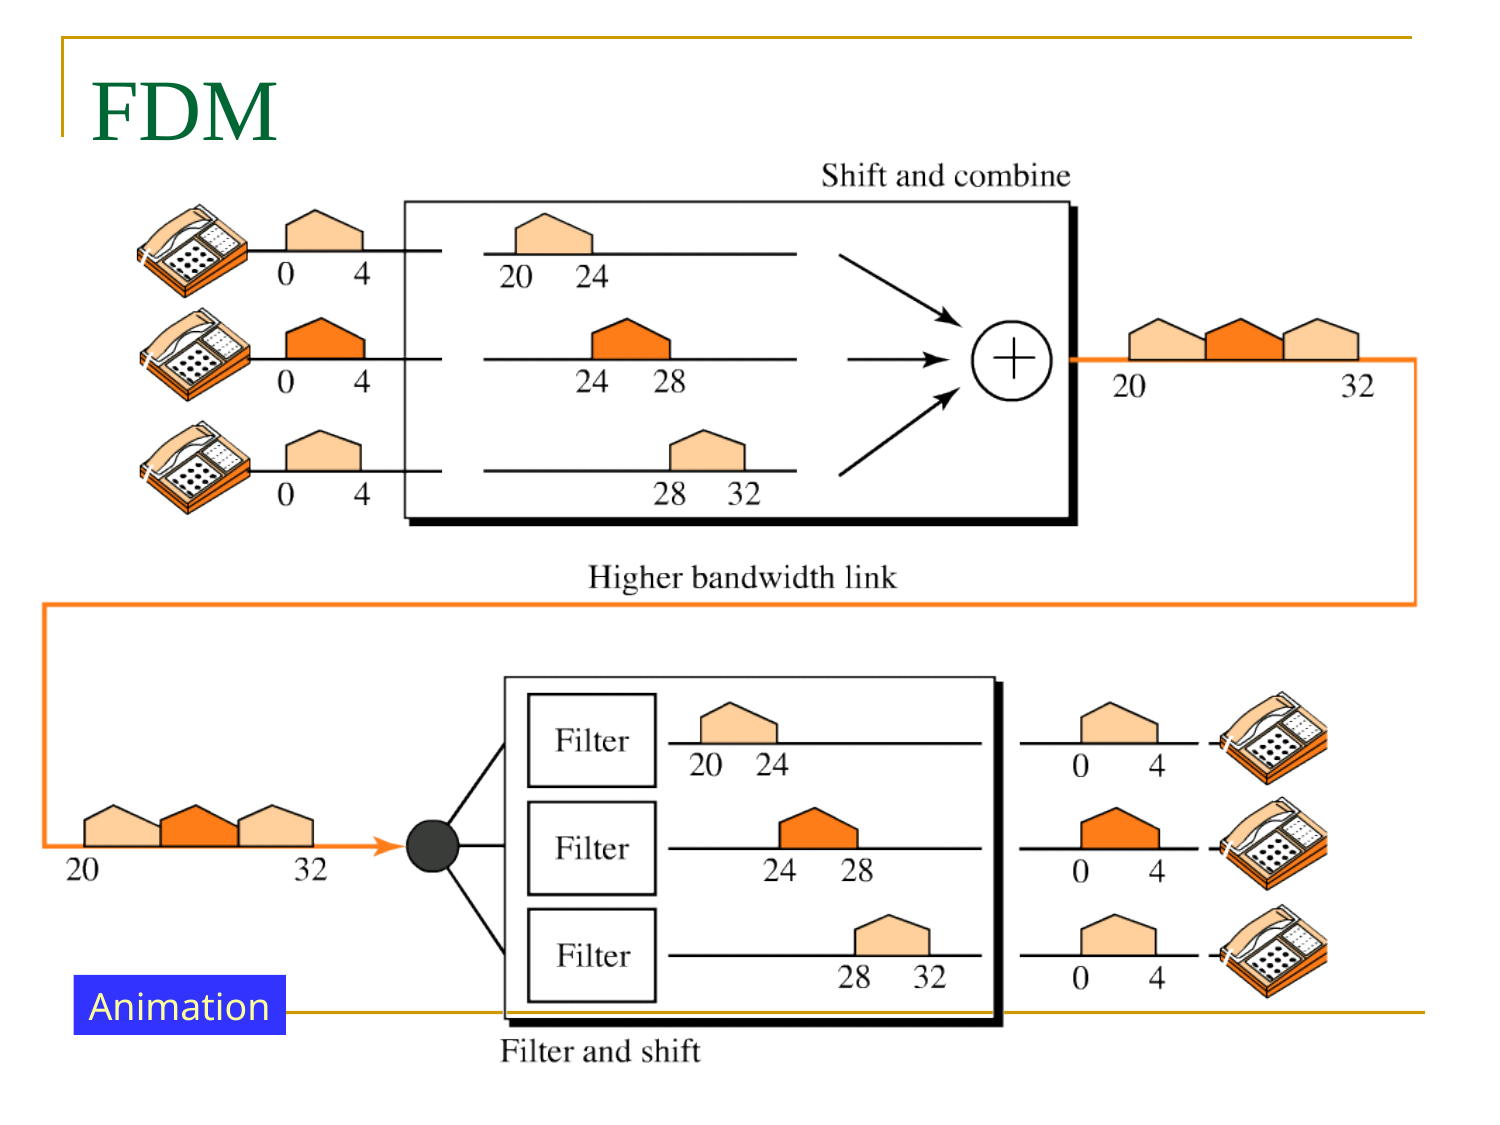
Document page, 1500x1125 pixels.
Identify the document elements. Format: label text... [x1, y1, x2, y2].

picture [20, 124, 1438, 1081]
title FDM [75, 45, 1425, 123]
